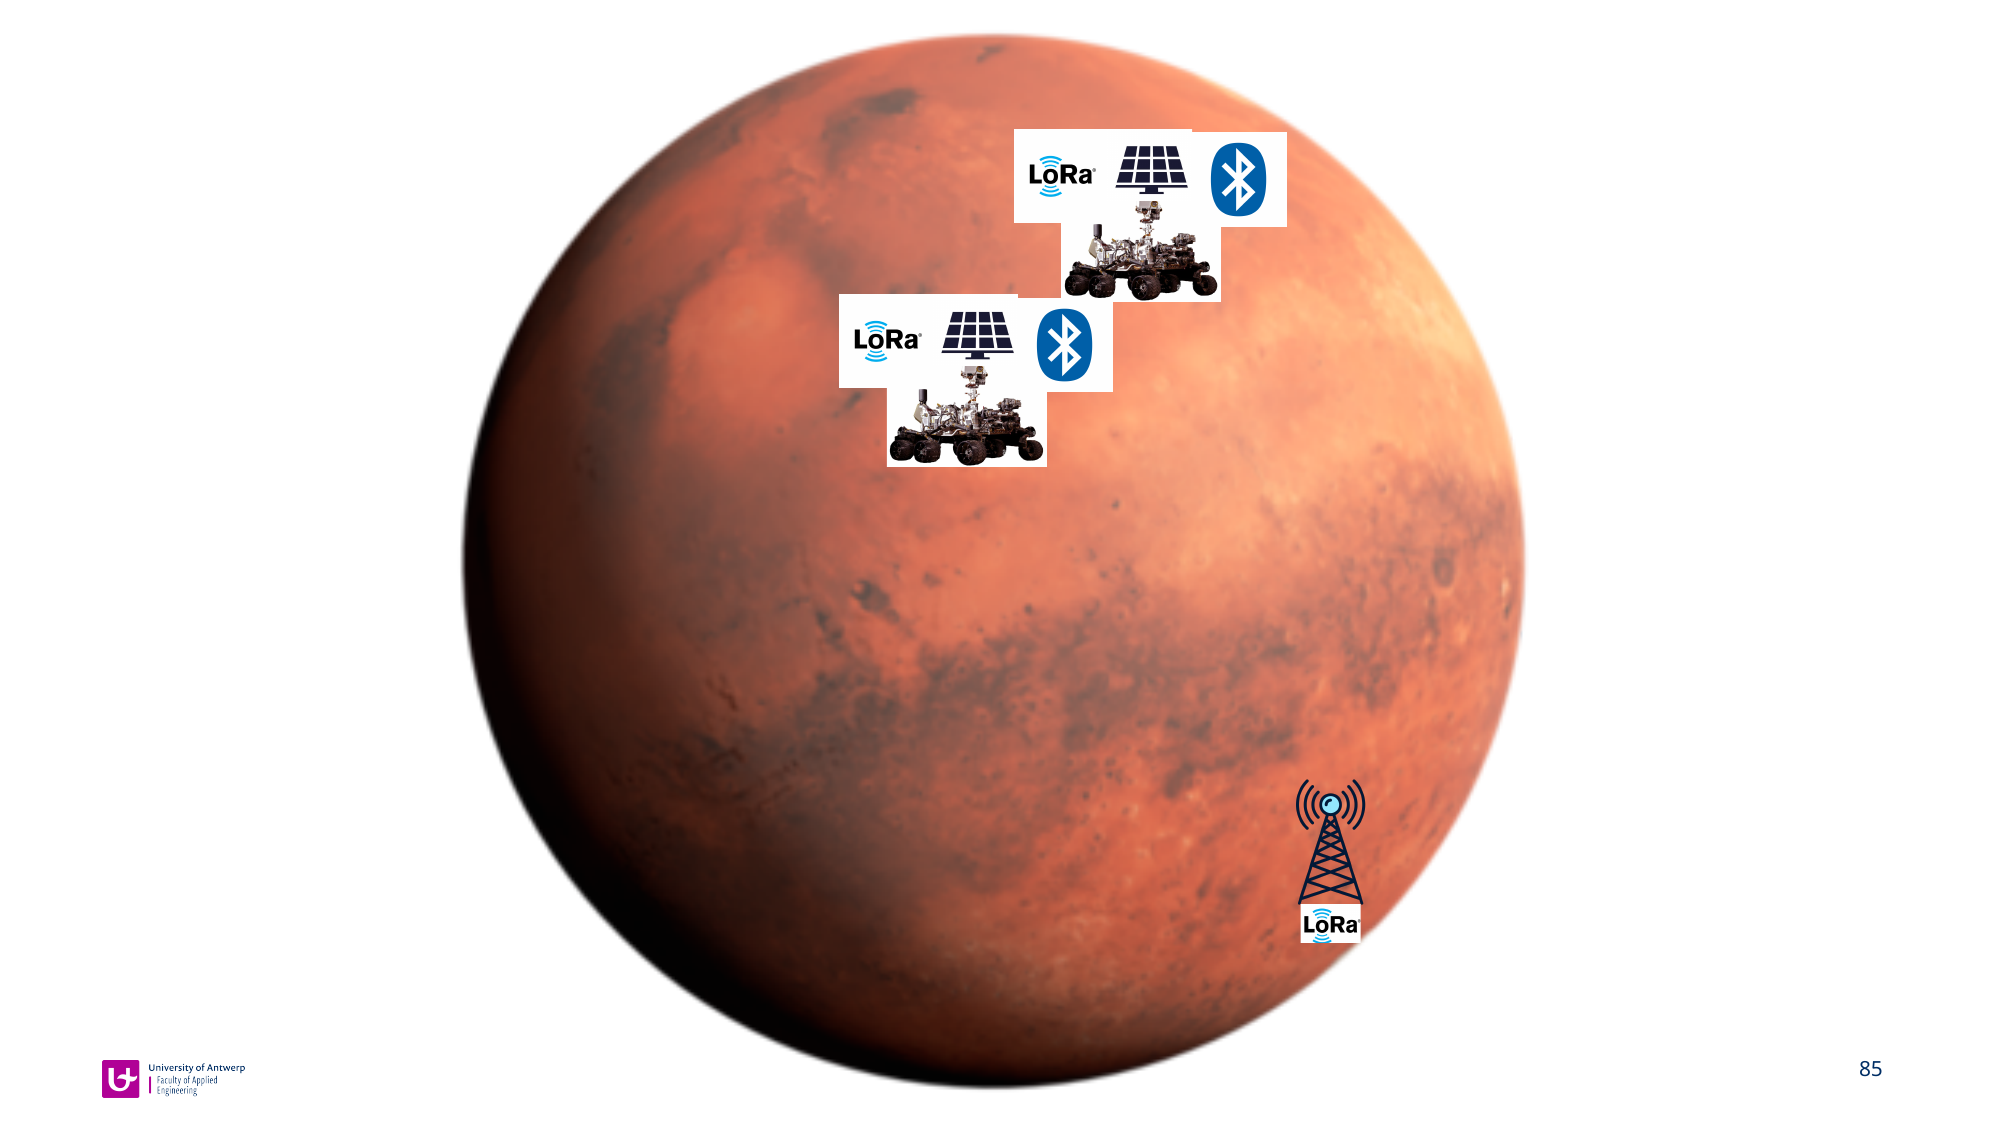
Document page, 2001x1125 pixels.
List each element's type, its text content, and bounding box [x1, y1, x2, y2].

picture [356, 0, 1645, 1125]
picture [102, 1060, 245, 1098]
slide_number 85 [1650, 1039, 1898, 1100]
